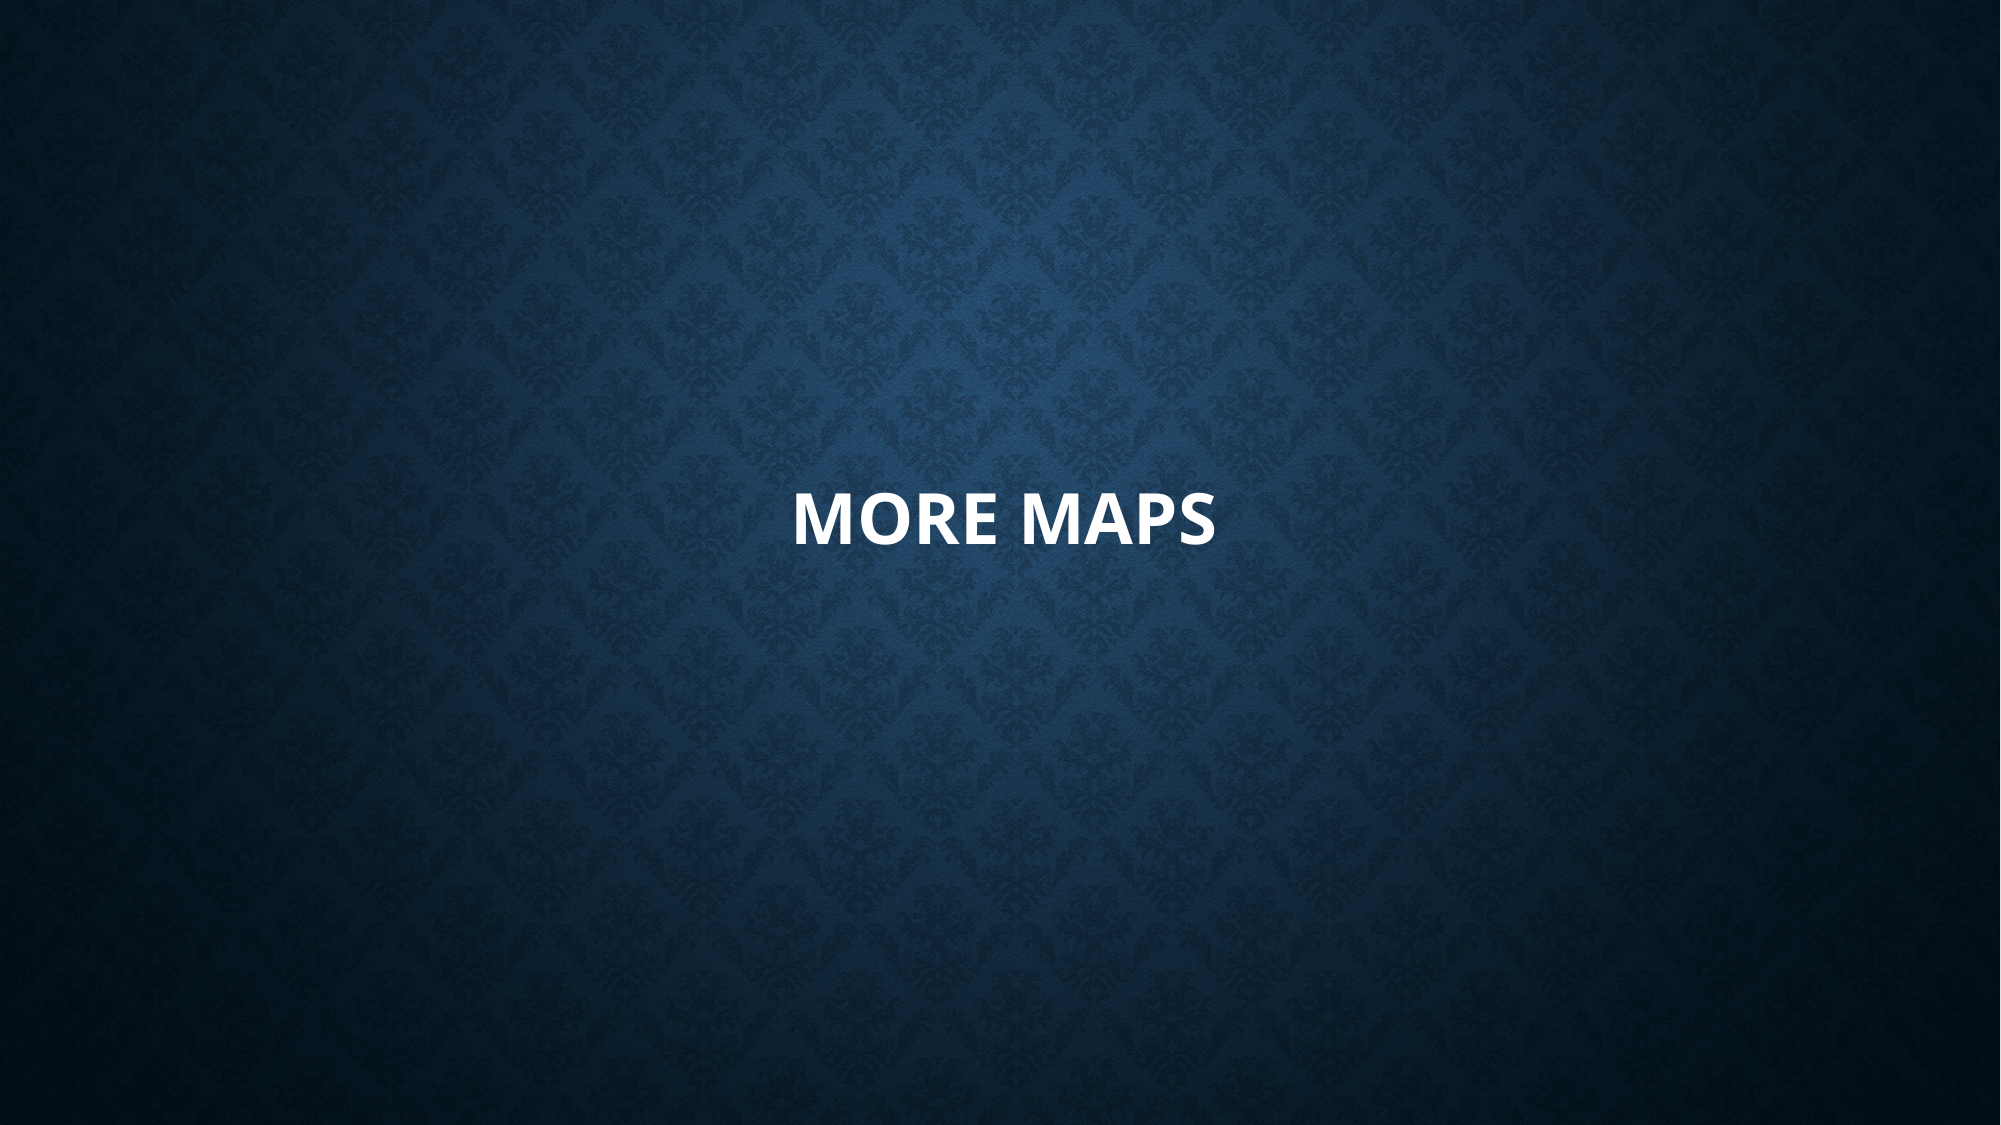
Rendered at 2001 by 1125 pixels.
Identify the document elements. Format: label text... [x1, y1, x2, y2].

title More maps [154, 412, 1854, 631]
